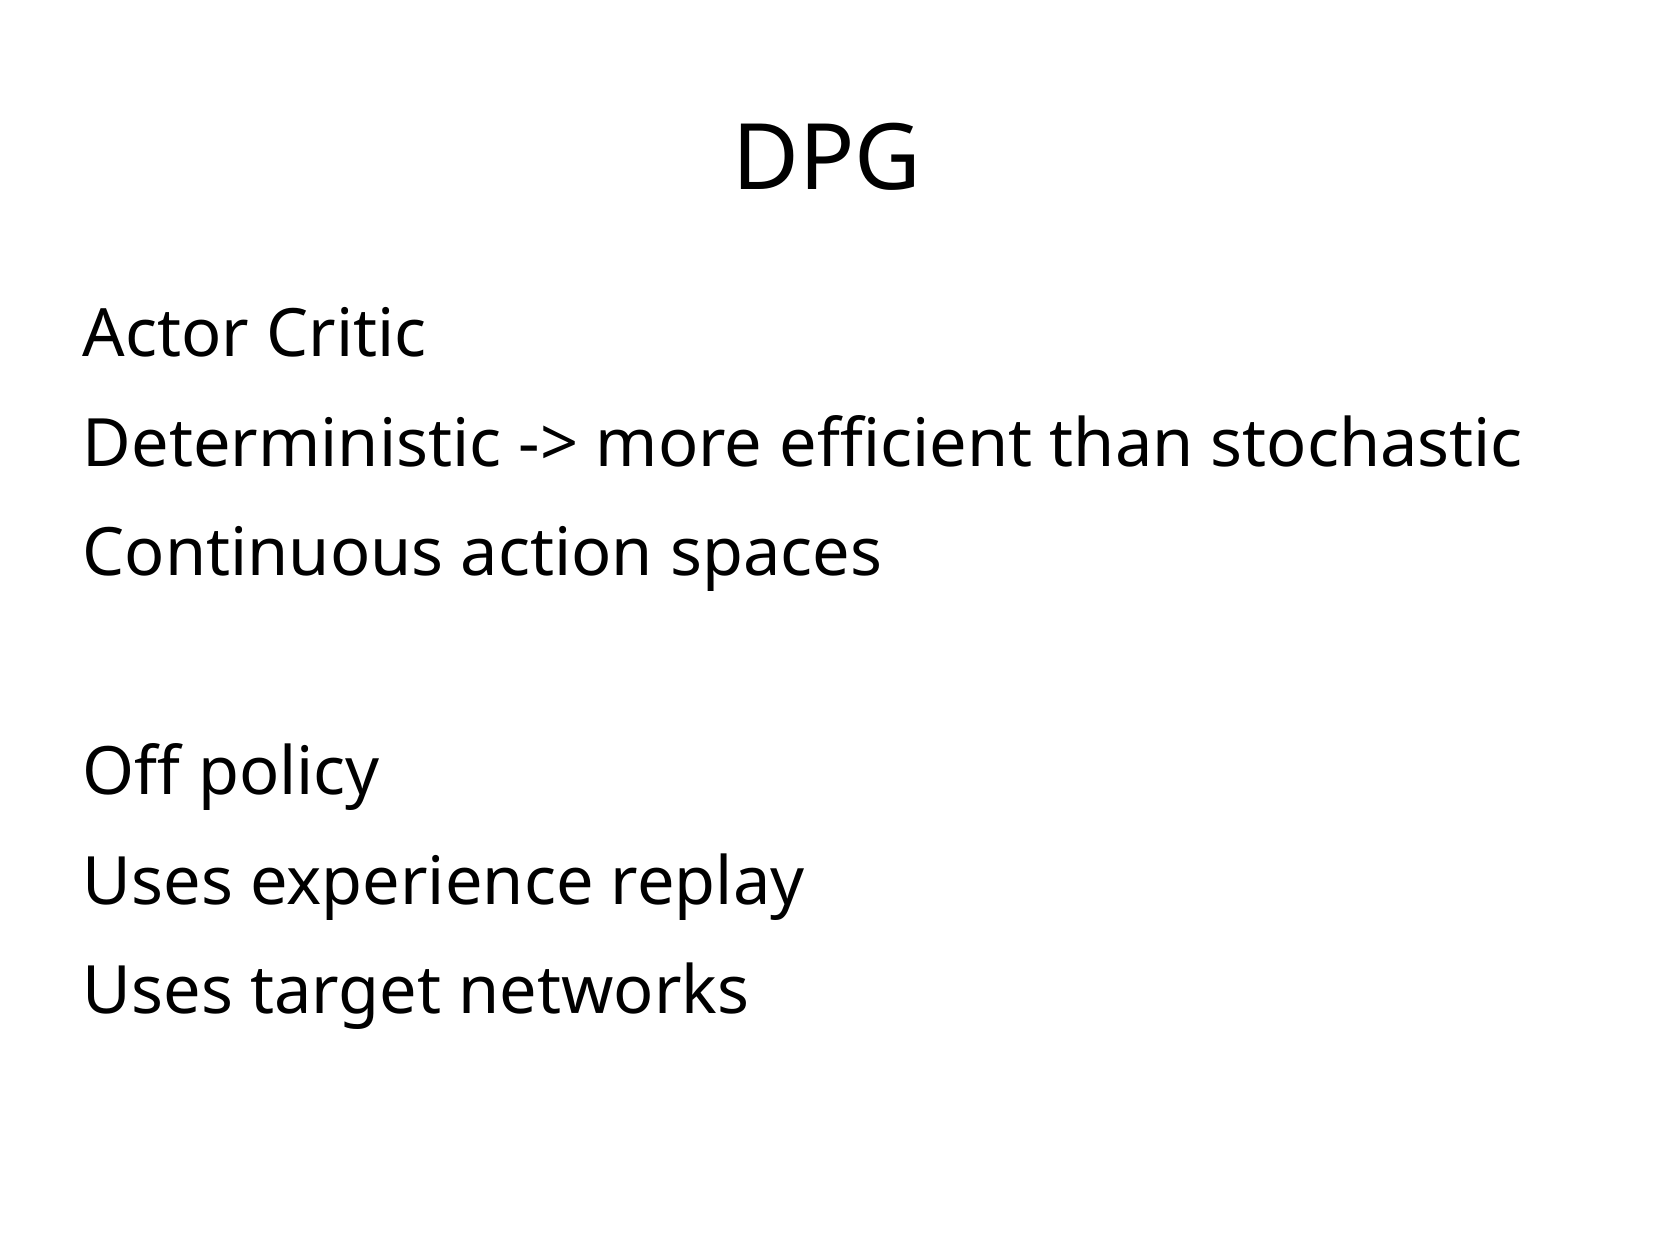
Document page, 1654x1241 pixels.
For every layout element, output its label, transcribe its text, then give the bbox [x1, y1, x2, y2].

list Actor Critic Deterministic -> more efficient than stochastic Continuous action spaces Off policy Uses experience replay Uses target networks [82, 290, 1571, 1010]
title DPG [82, 49, 1571, 257]
